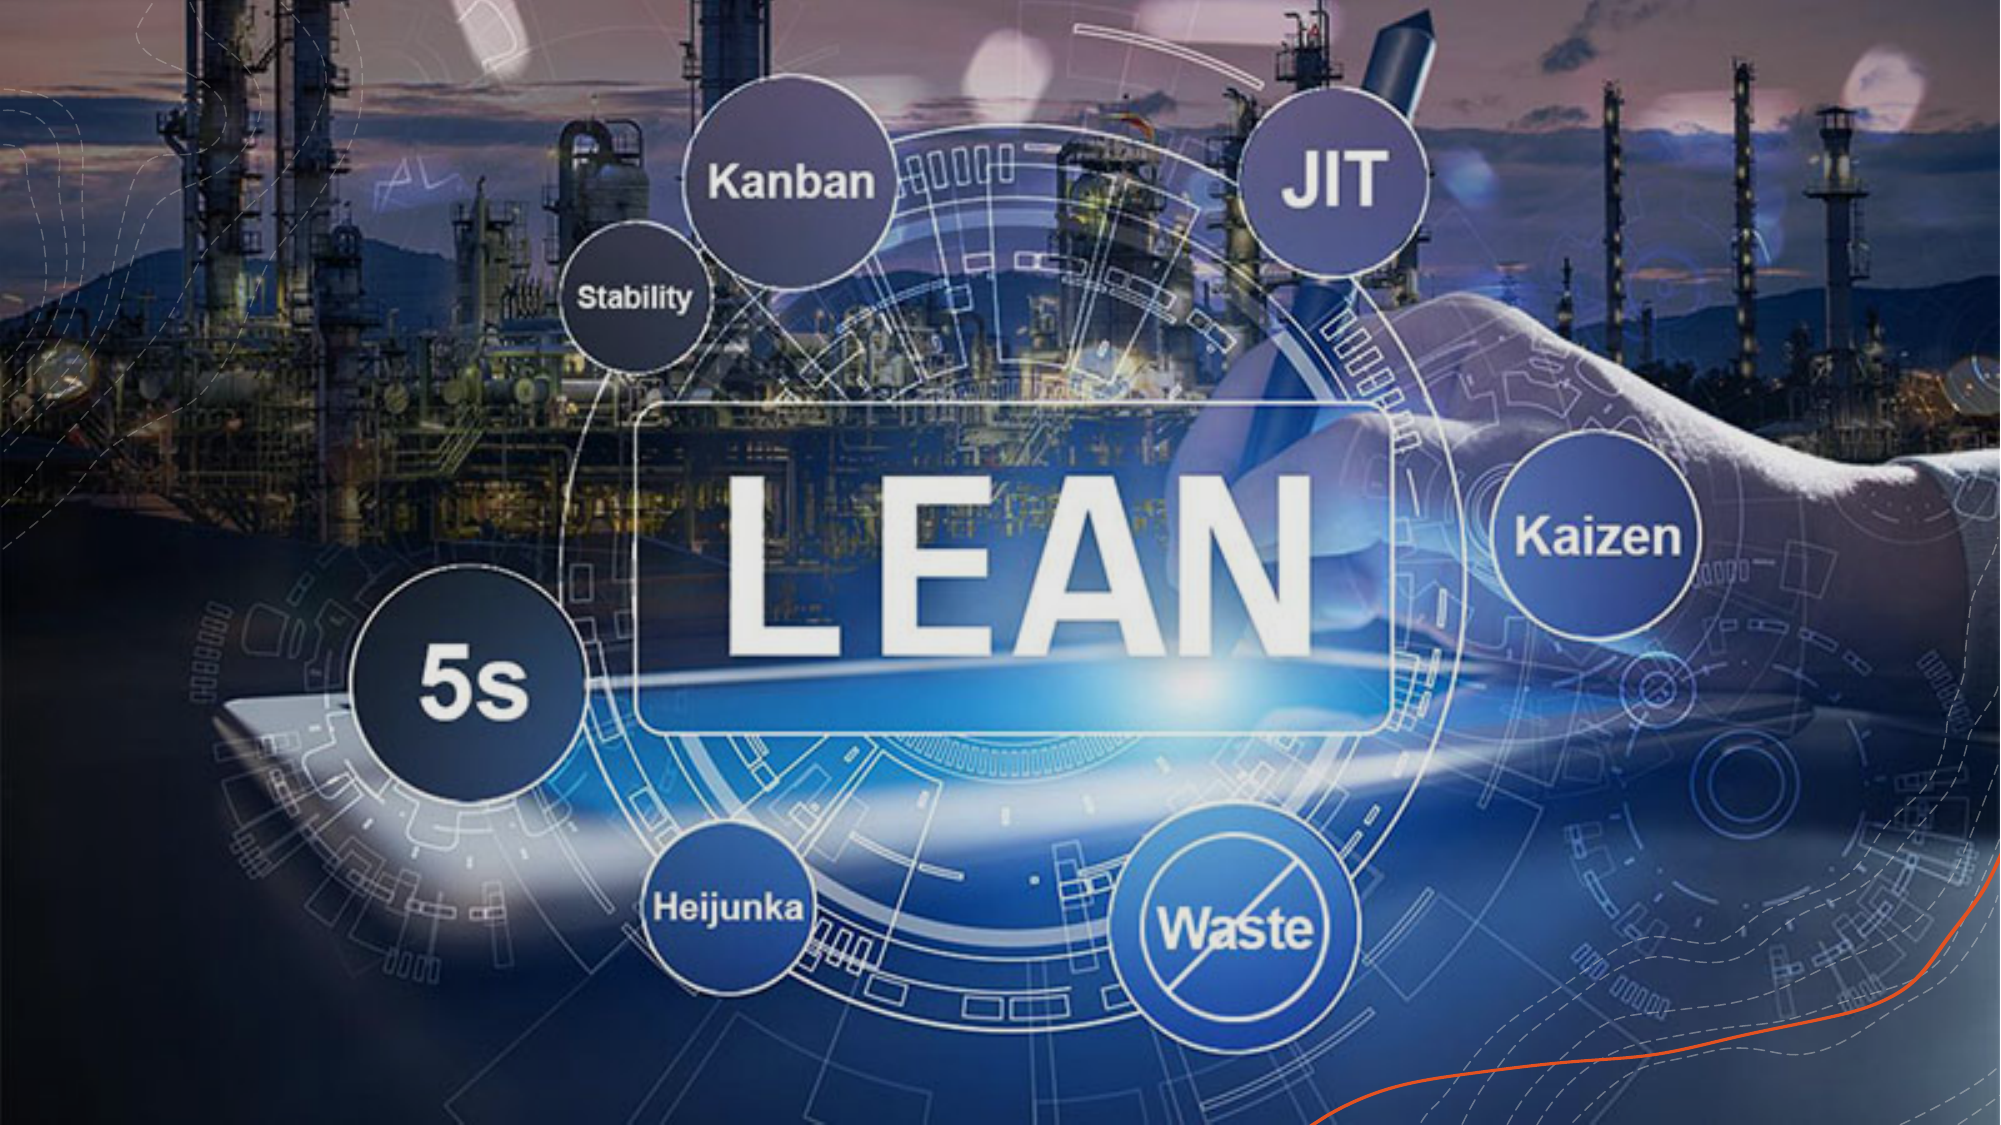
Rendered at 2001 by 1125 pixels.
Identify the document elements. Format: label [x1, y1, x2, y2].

text_box [1, 2, 363, 549]
text_box [1309, 537, 2000, 1125]
list [0, 0, 2000, 1125]
